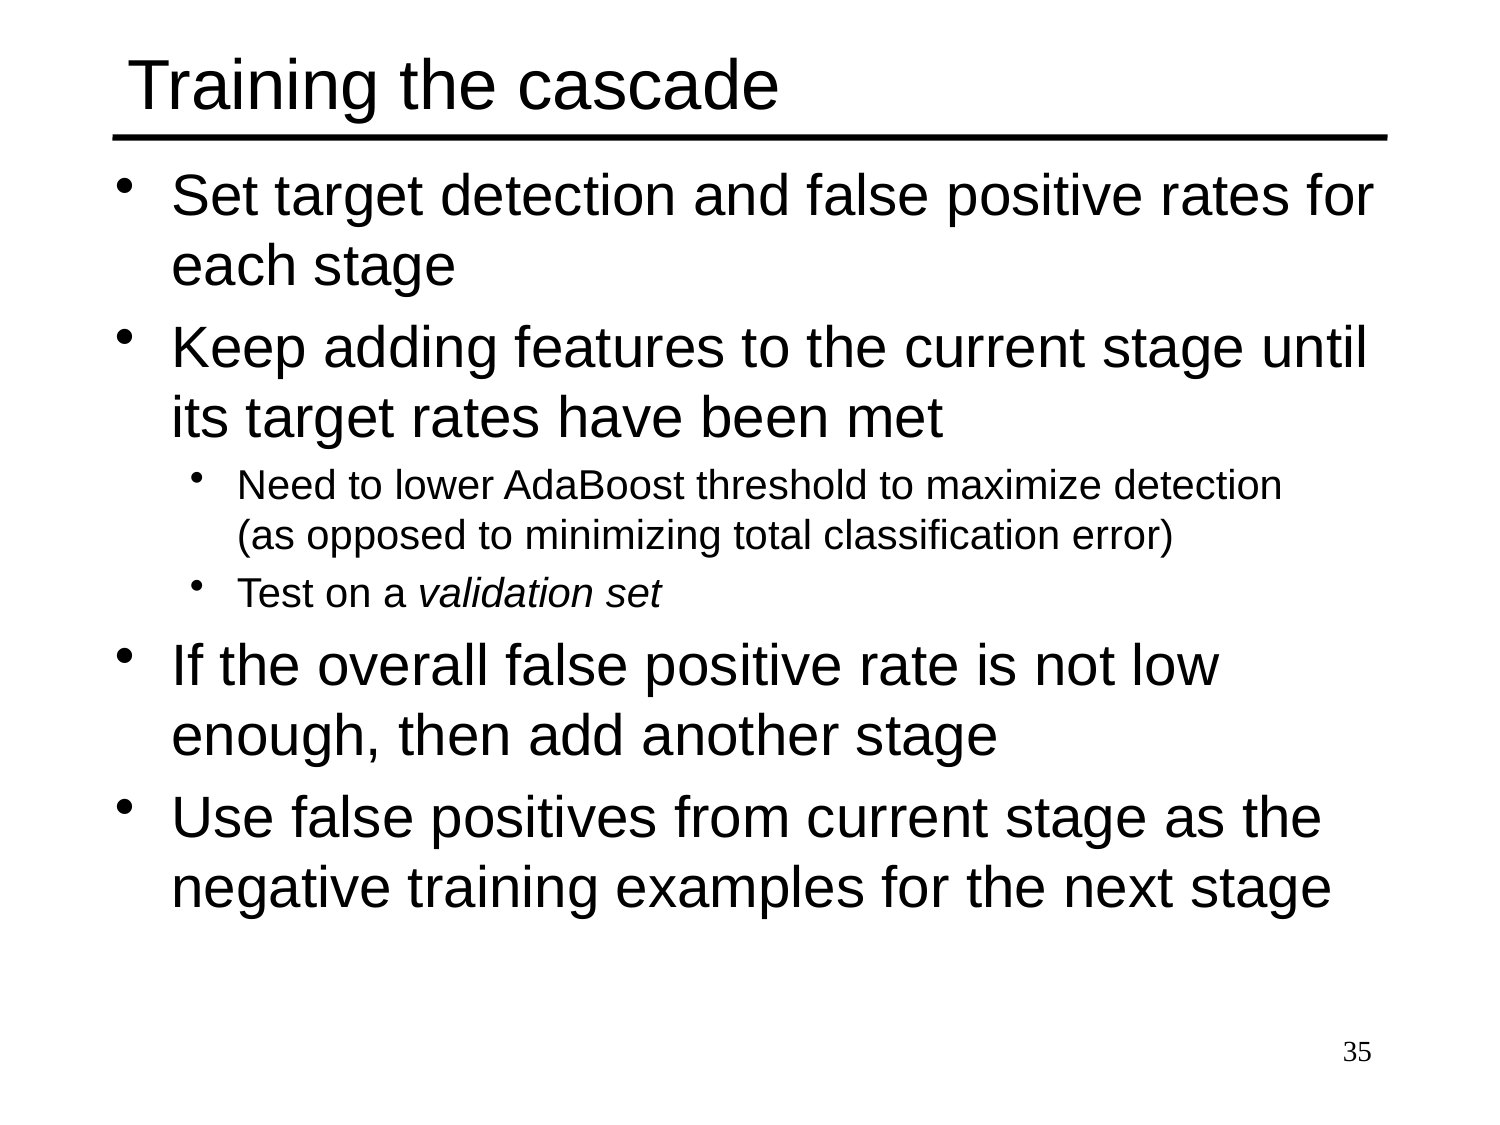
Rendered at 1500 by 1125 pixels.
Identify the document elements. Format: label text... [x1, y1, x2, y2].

list Set target detection and false positive rates for each stage Keep adding features to the current stage until its target rates have been met Need to lower AdaBoost threshold to maximize detection (as opposed to minimizing total classification error) Test on a validation set If the overall false positive rate is not low enough, then add another stage Use false positives from current stage as the negative training examples for the next stage [99, 149, 1413, 1125]
title Training the cascade [112, 12, 1388, 149]
slide_number 35 [1074, 1024, 1388, 1101]
